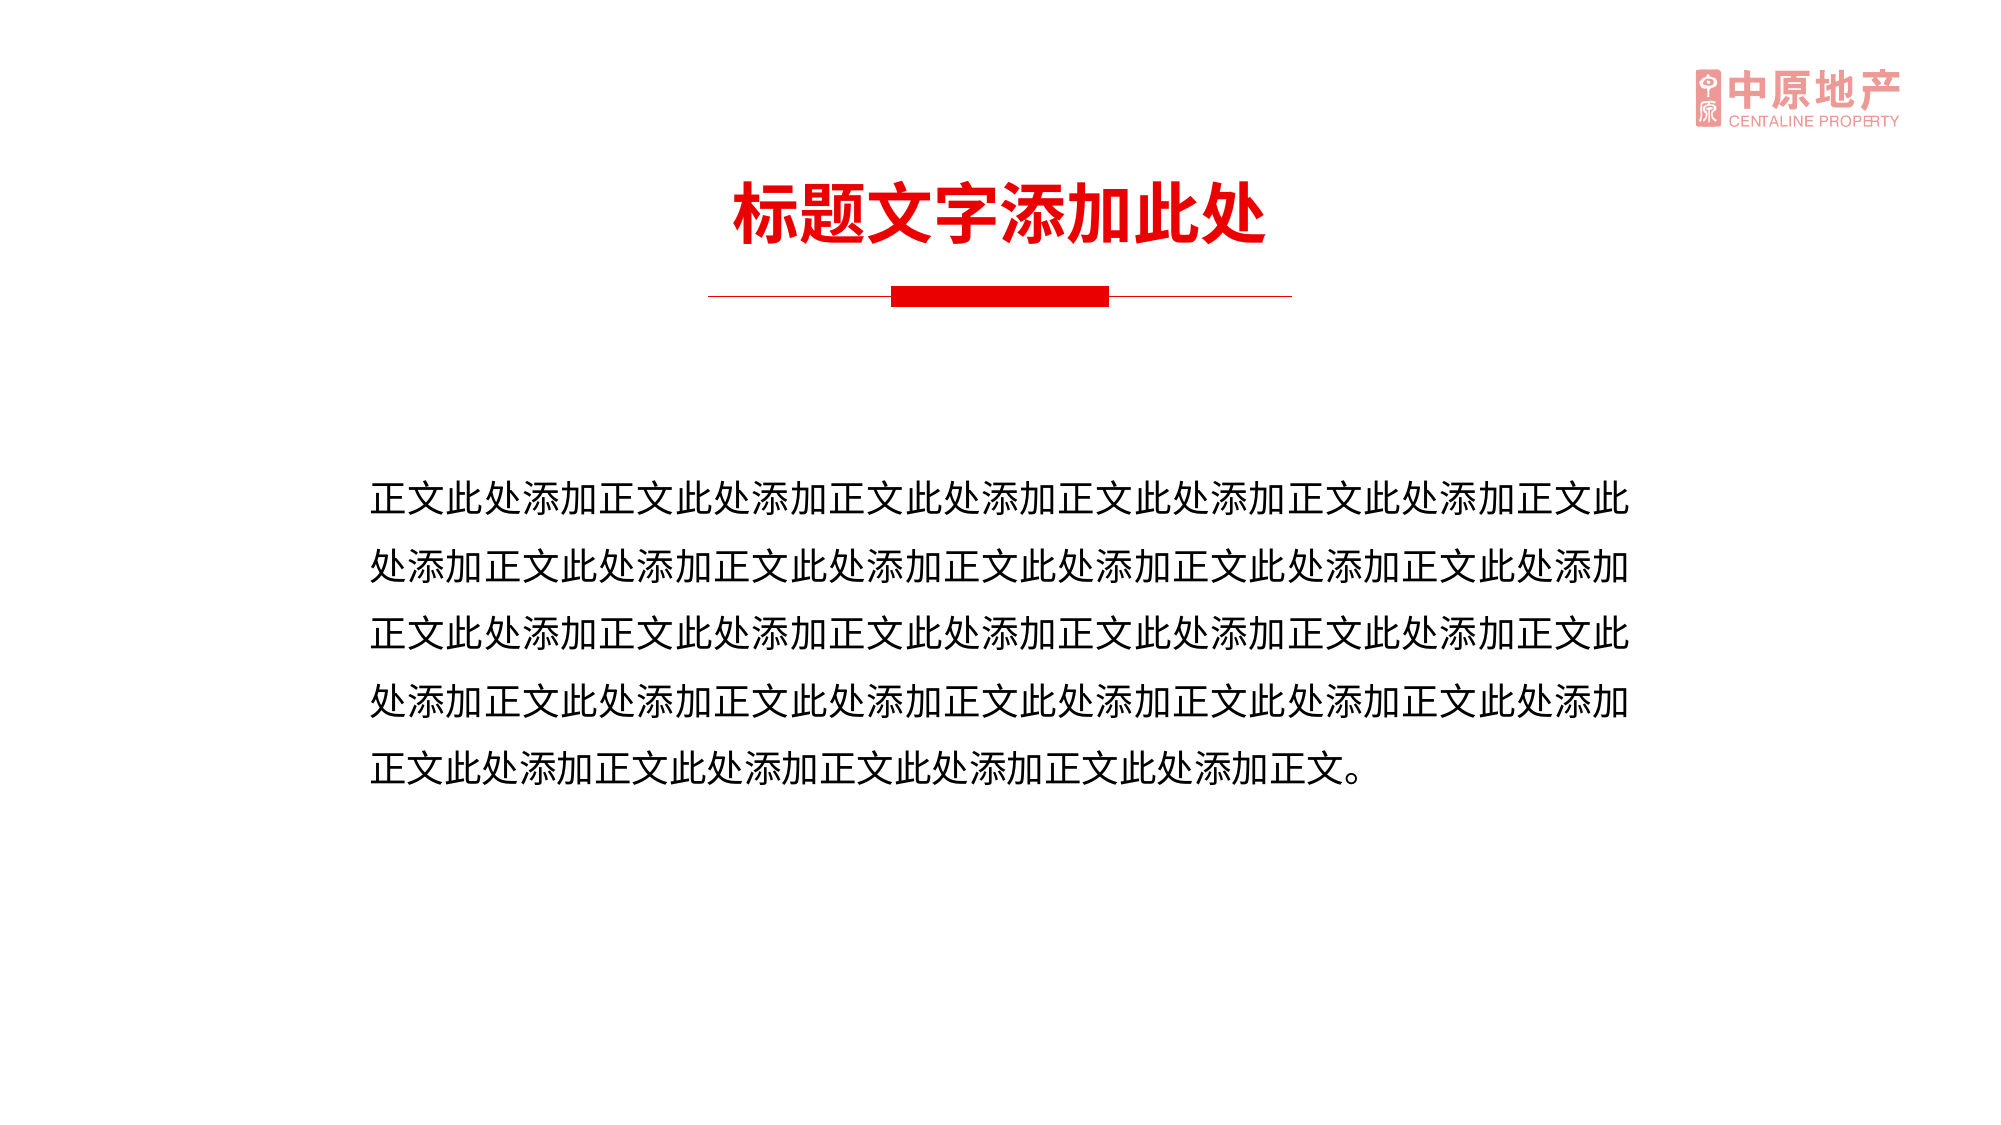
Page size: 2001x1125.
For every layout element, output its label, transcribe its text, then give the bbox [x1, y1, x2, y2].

text_box 正文此处添加正文此处添加正文此处添加正文此处添加正文此处添加正文此处添加正文此处添加正文此处添加正文此处添加正文此处添加正文此处添加正文此处添加正文此处添加正文此处添加正文此处添加正文此处添加正文此处添加正文此处添加正文此处添加正文此处添加正文此处添加正文此处添加正文此处添加正文此处添加正文此处添加正文此处添加正文。 [354, 445, 1646, 866]
text_box [1695, 68, 1900, 128]
text_box 标题文字添加此处 [474, 164, 1525, 259]
